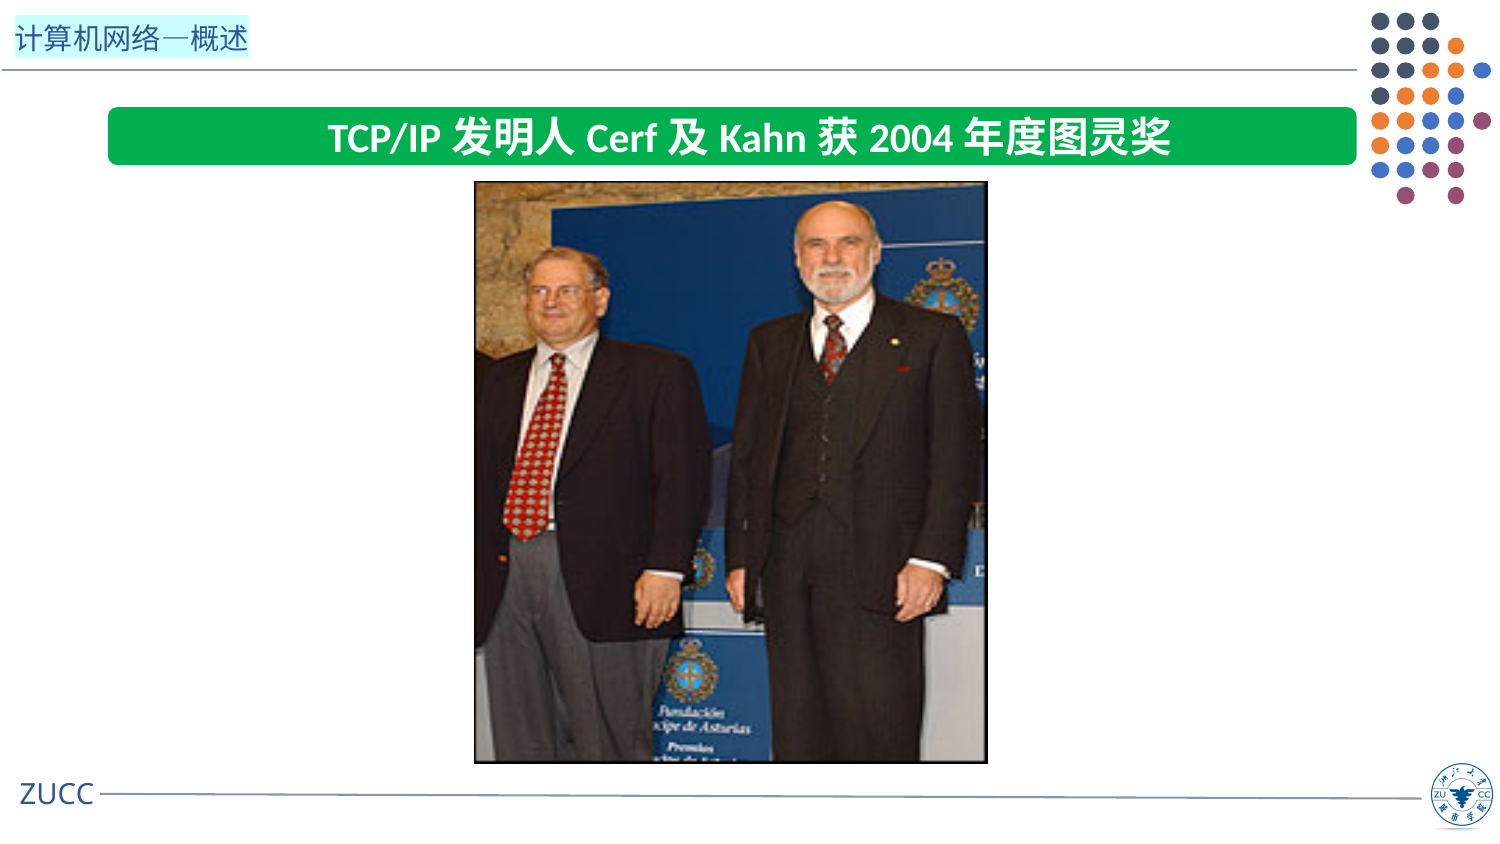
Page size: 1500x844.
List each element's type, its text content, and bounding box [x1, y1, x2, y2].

text_box [1188, 107, 1357, 166]
picture [474, 181, 989, 764]
picture [1415, 750, 1500, 837]
text_box TCP/IP发明人Cerf及Kahn获2004年度图灵奖 [312, 103, 1188, 168]
text_box [107, 107, 312, 166]
